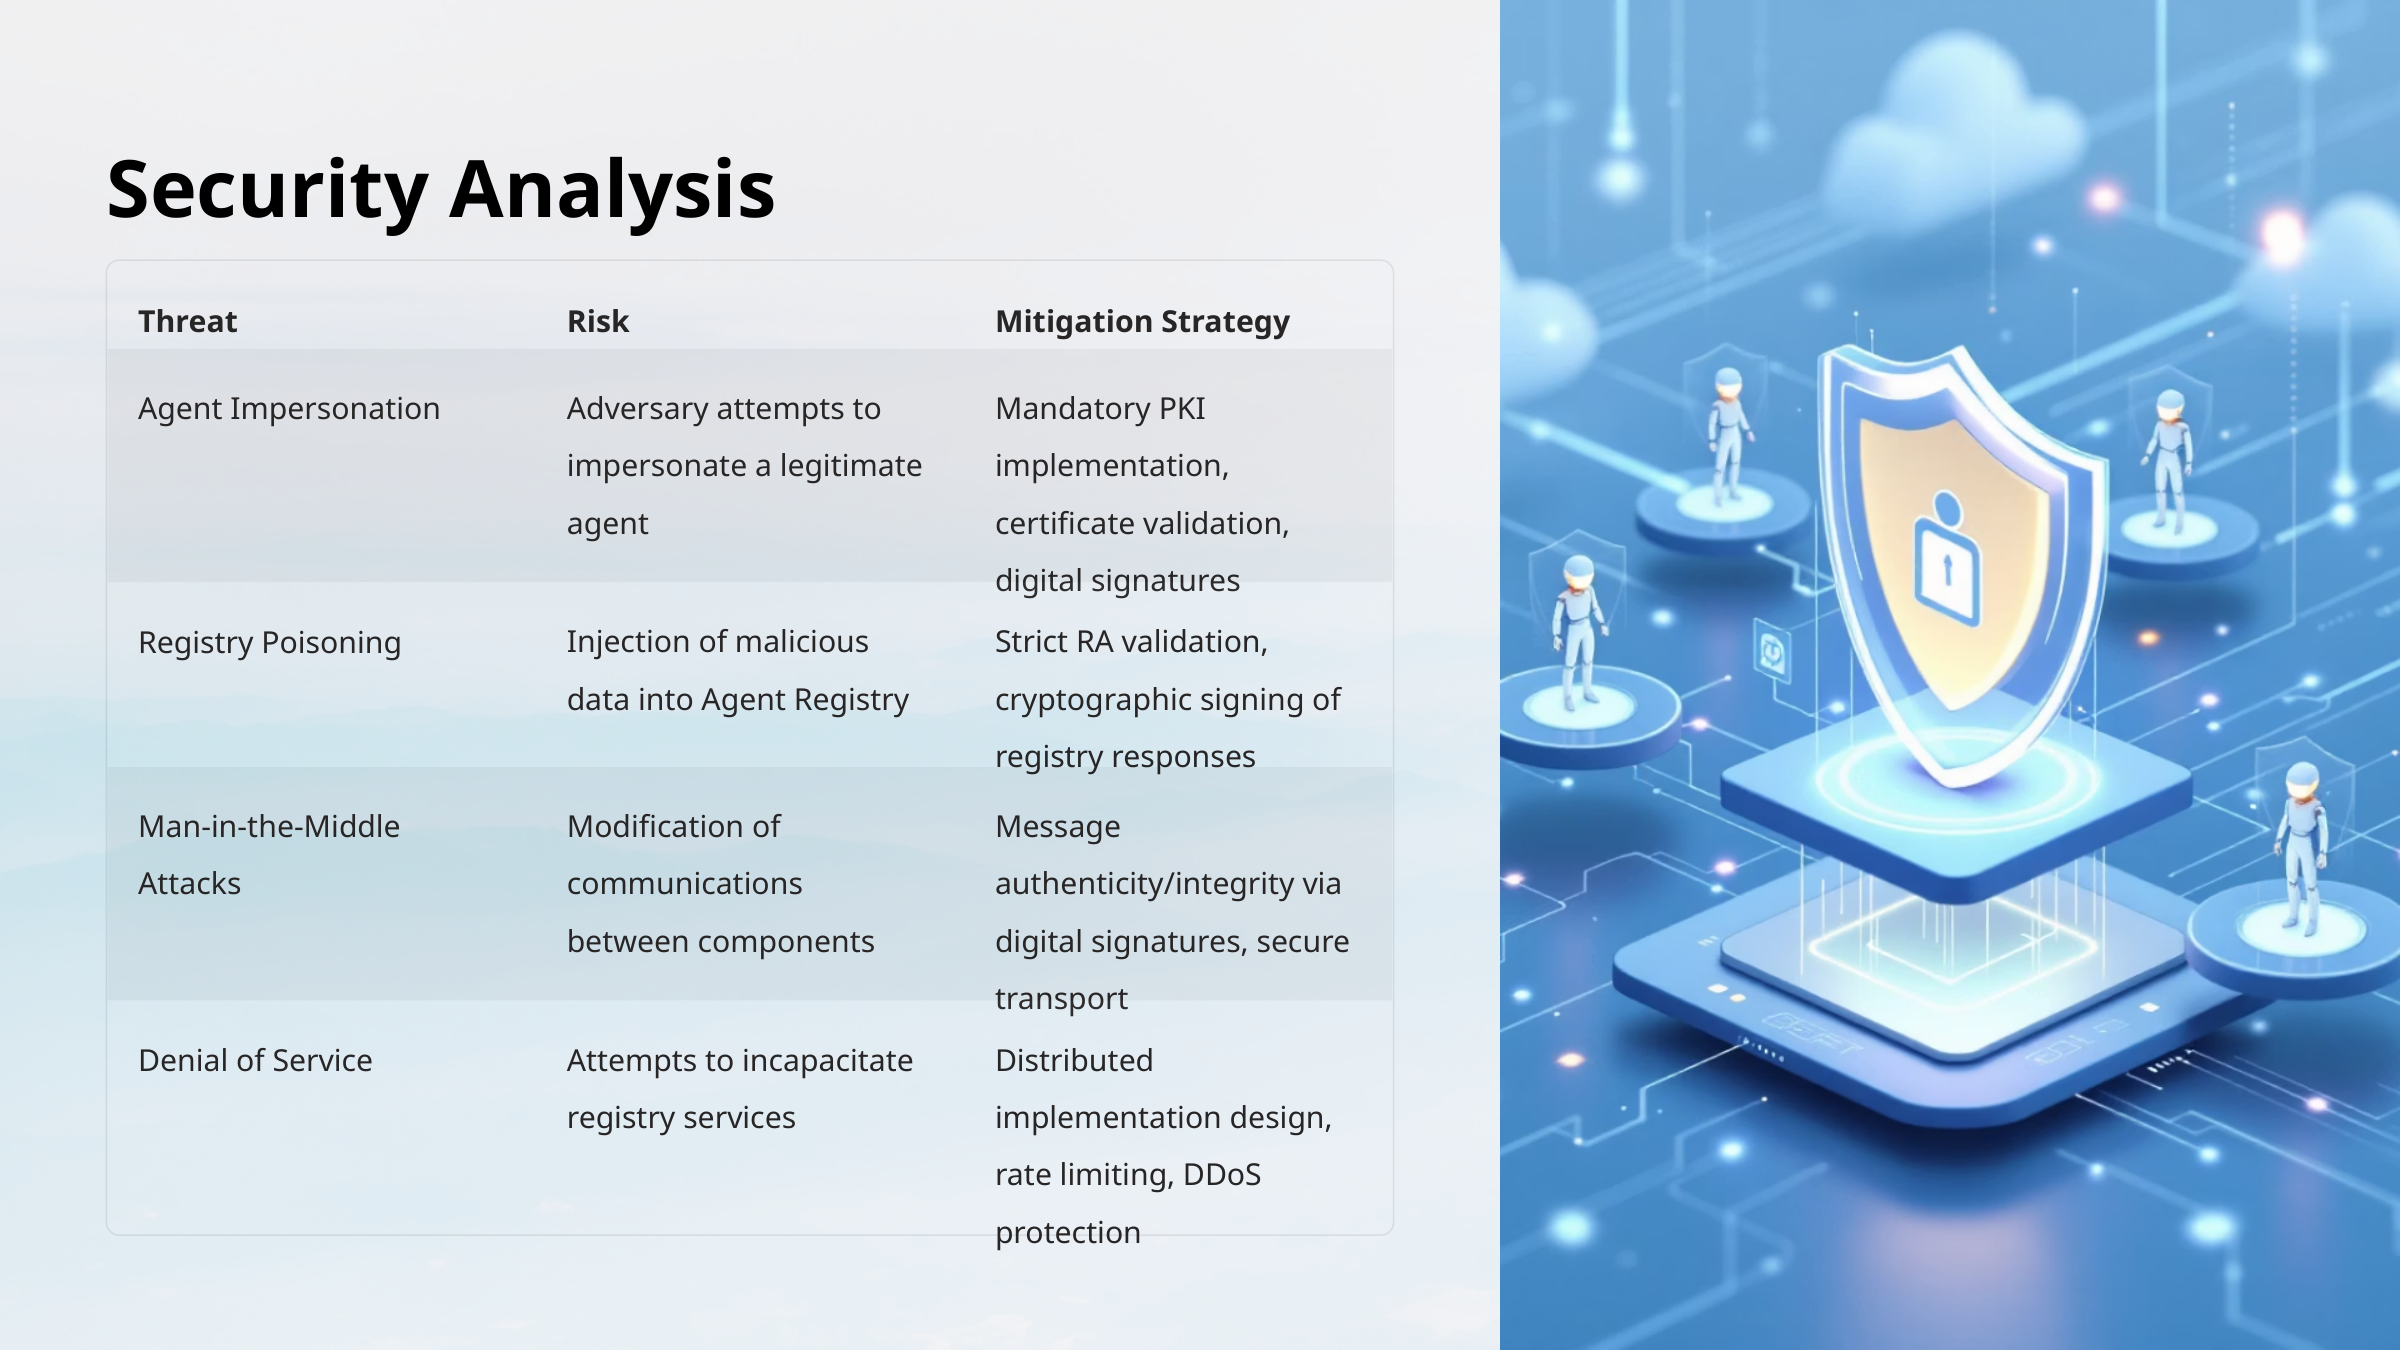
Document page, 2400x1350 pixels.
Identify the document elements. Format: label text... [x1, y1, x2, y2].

text_box [107, 261, 1393, 348]
text_box Attempts to incapacitate registry services [566, 1019, 934, 1118]
text_box [107, 1000, 1393, 1234]
text_box Threat [138, 280, 505, 330]
text_box Injection of malicious data into Agent Registry [566, 601, 934, 699]
text_box [107, 767, 1393, 1000]
text_box Denial of Service [138, 1020, 505, 1069]
text_box Man-in-the-Middle Attacks [138, 786, 505, 884]
text_box Security Analysis [106, 114, 904, 215]
text_box [107, 348, 1393, 582]
text_box [107, 582, 1393, 767]
text_box Adversary attempts to impersonate a legitimate agent [566, 368, 934, 515]
text_box Distributed implementation design, rate limiting, DDoS protection [995, 1020, 1362, 1215]
text_box Mitigation Strategy [995, 280, 1362, 330]
text_box Modification of communications between components [566, 786, 934, 933]
text_box Agent Impersonation [138, 368, 505, 417]
text_box Strict RA validation, cryptographic signing of registry responses [995, 601, 1362, 748]
text_box Risk [566, 280, 934, 330]
picture [1499, 0, 2400, 1350]
text_box Registry Poisoning [138, 601, 505, 651]
text_box Mandatory PKI implementation, certificate validation, digital signatures [995, 368, 1362, 563]
text_box Message authenticity/integrity via digital signatures, secure transport [995, 786, 1362, 981]
